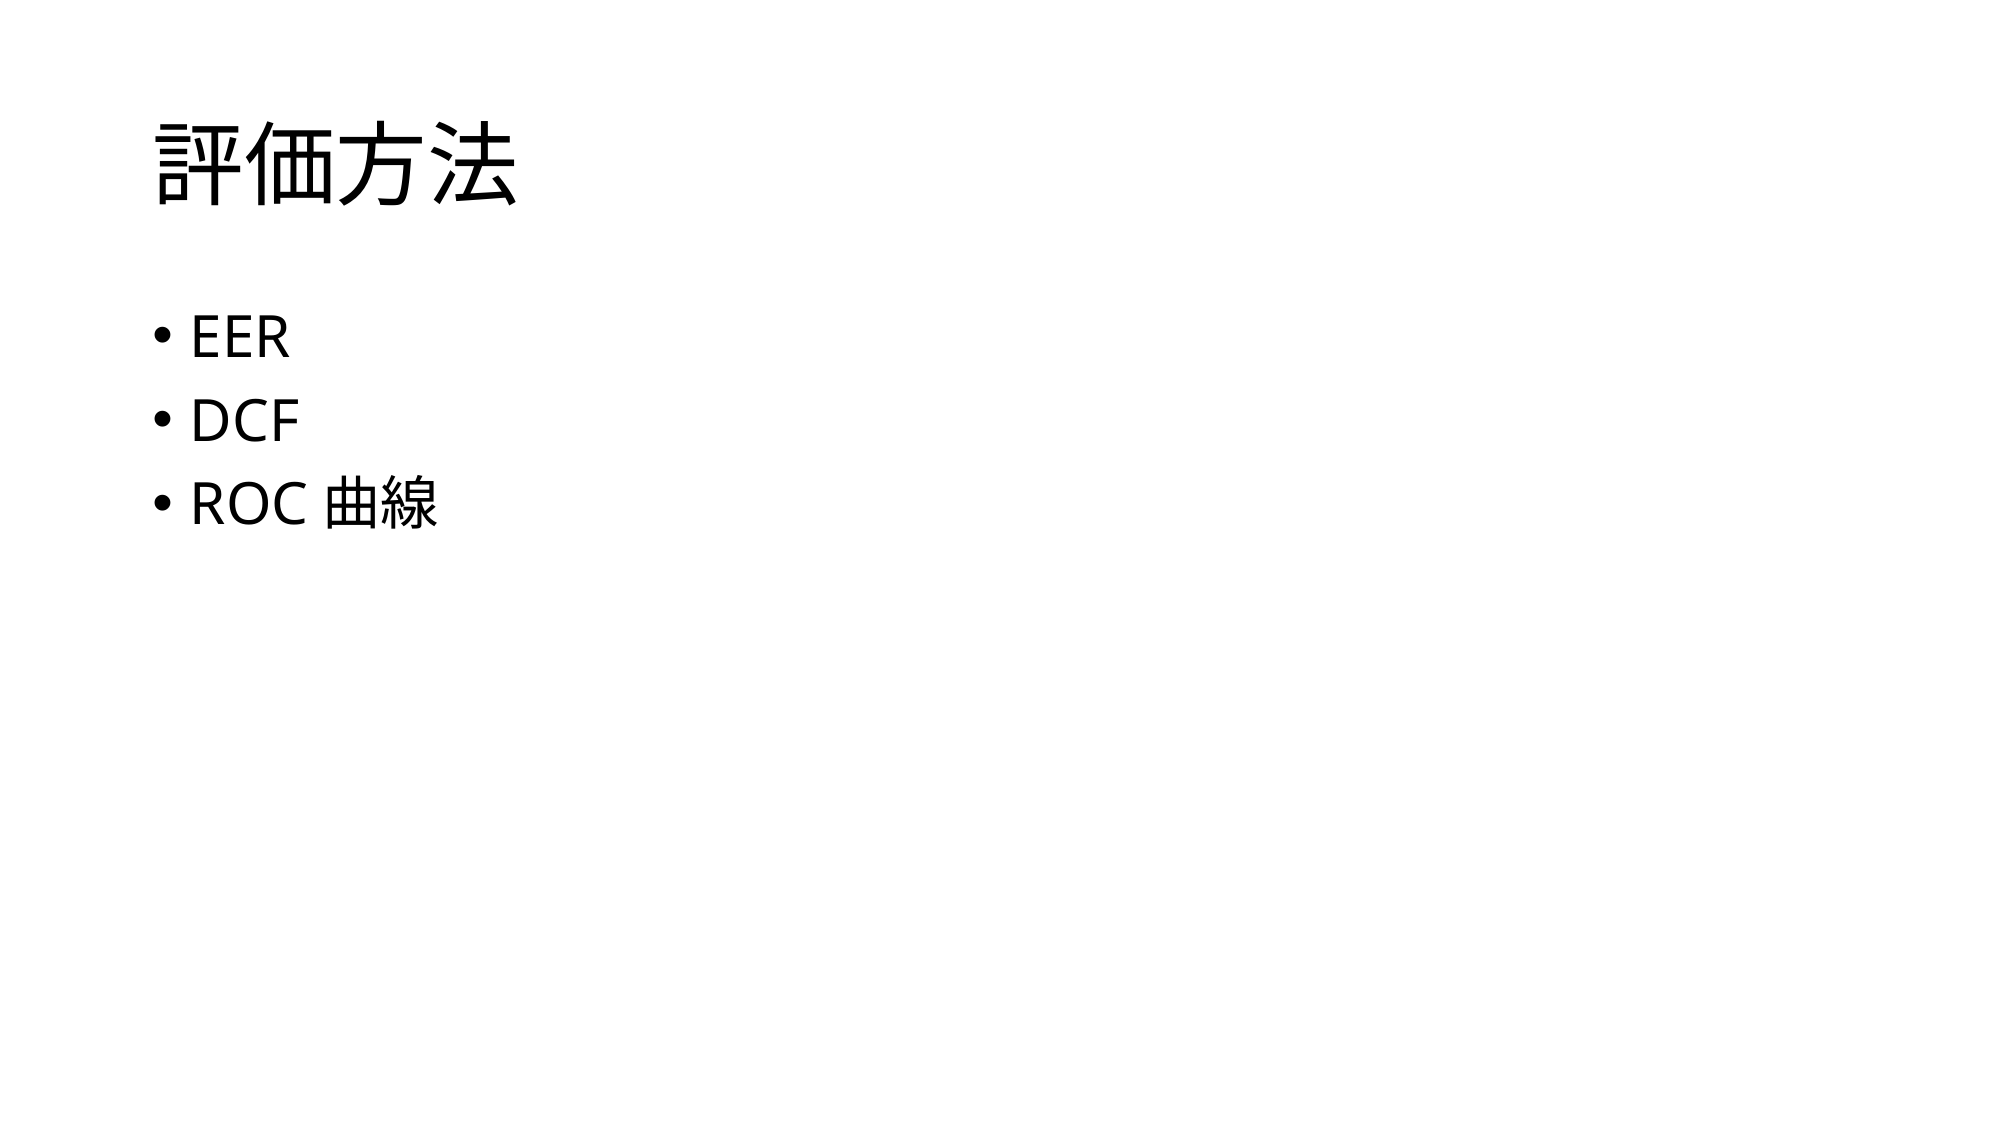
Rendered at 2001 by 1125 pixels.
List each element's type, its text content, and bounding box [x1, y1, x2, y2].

list EER DCF ROC曲線 [137, 299, 1863, 1014]
title 評価方法 [137, 59, 1863, 278]
